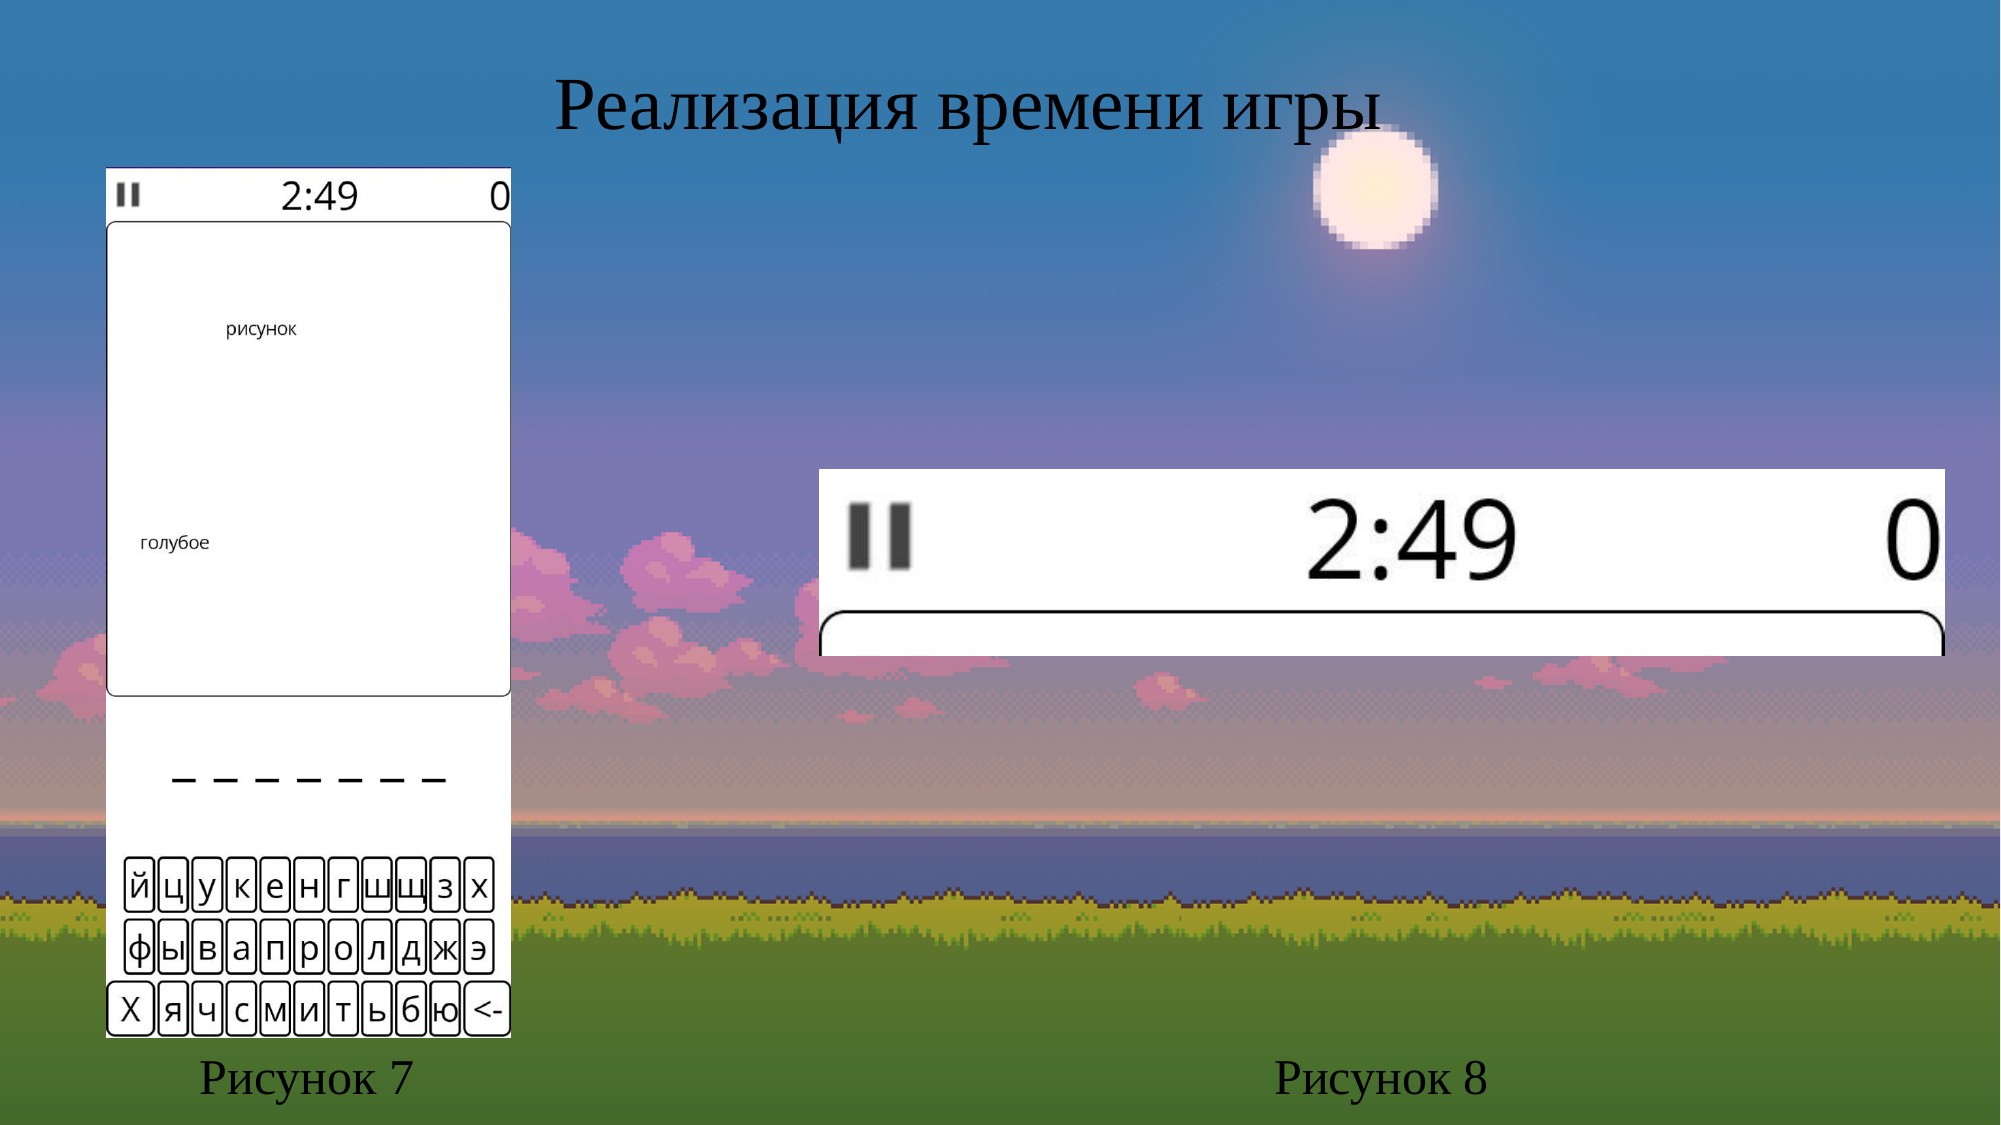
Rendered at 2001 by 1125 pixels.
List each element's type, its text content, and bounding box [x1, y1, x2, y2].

picture [0, 0, 2001, 1125]
text_box Рисунок 8 [1048, 1037, 1715, 1112]
text_box Рисунок 7 [0, 1037, 615, 1112]
title Реализация времени игры [106, 42, 1832, 168]
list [106, 167, 511, 1038]
